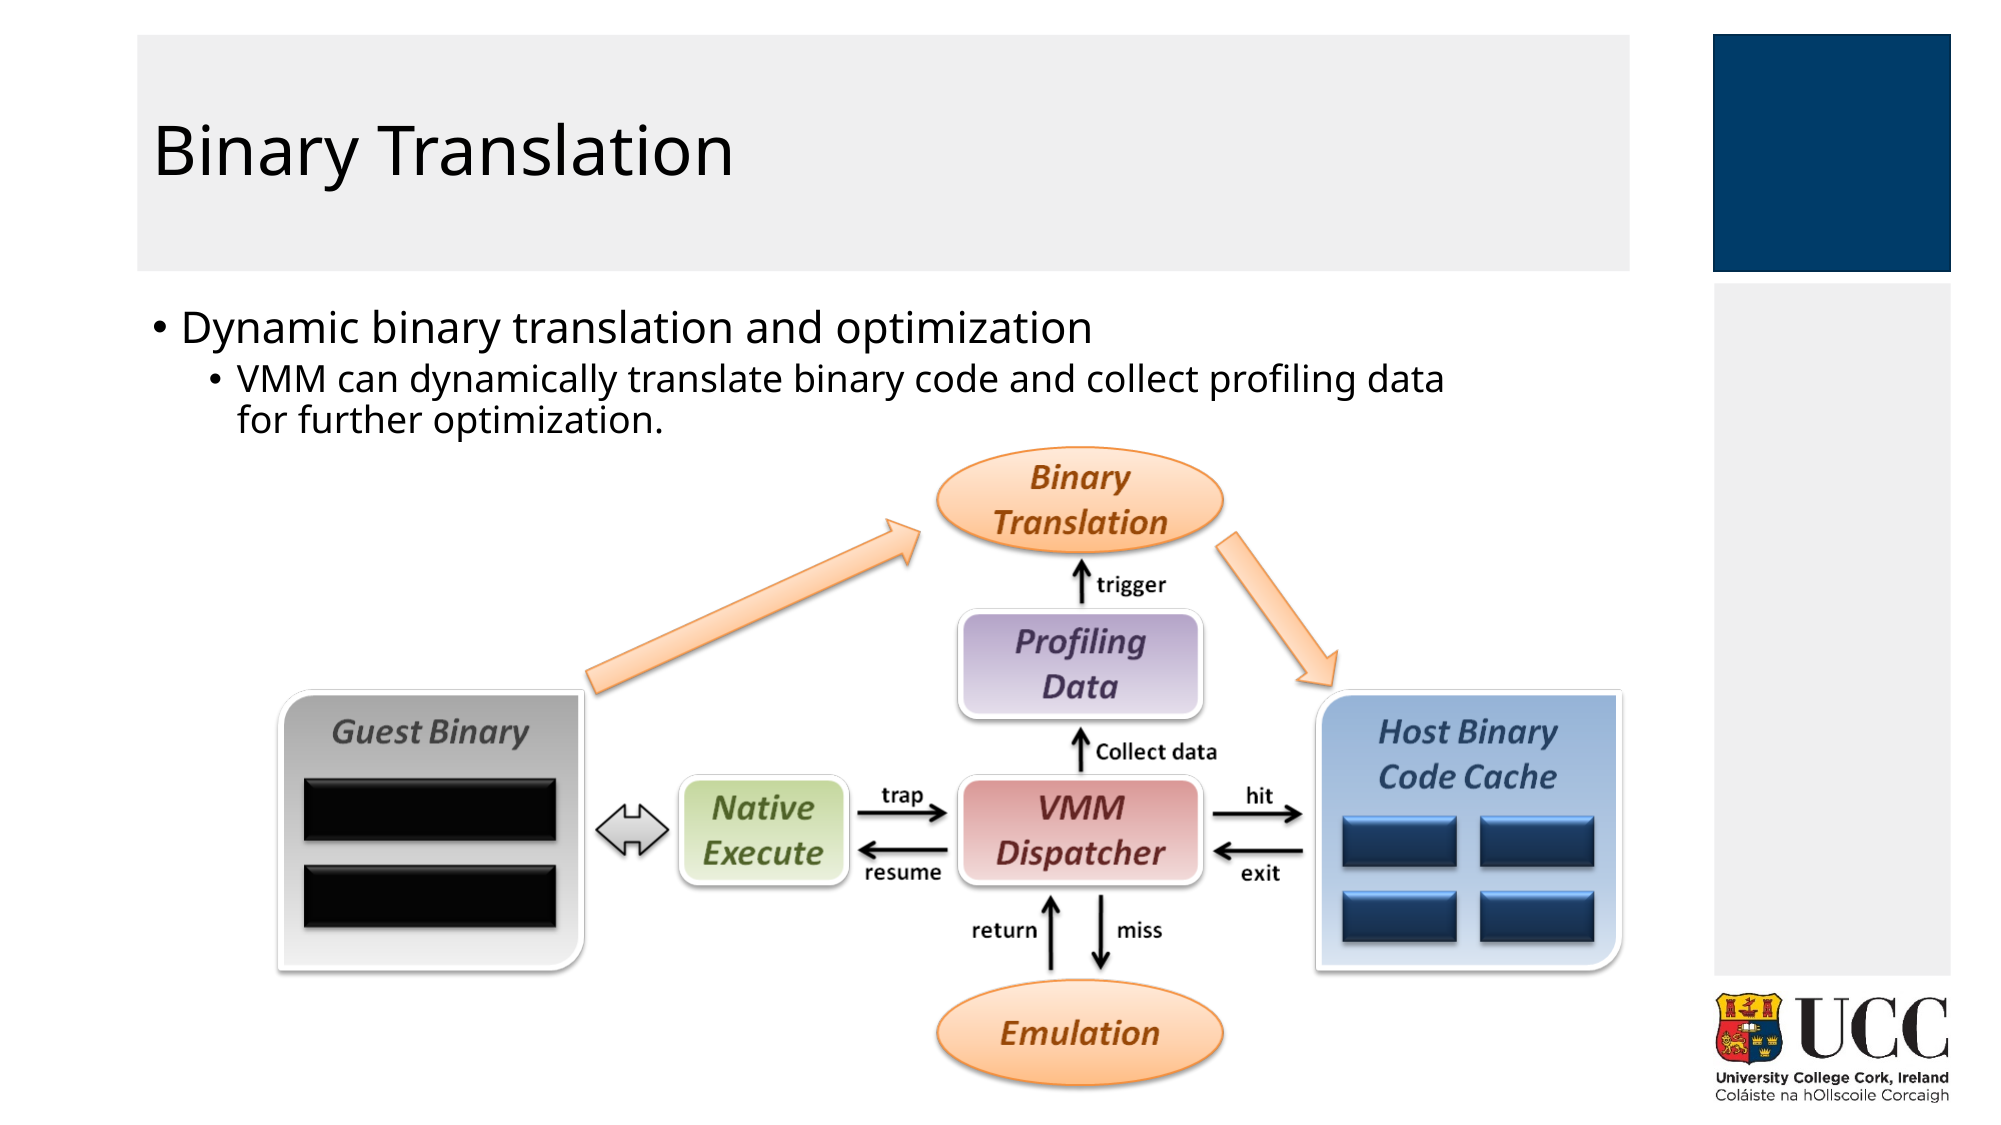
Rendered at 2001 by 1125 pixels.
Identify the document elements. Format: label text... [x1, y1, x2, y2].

picture [1713, 991, 1951, 1103]
title Binary Translation [137, 34, 1630, 272]
picture [270, 437, 1630, 1097]
list Dynamic binary translation and optimization VMM can dynamically translate binary code and collect profiling data for further optimization. [137, 297, 1488, 498]
